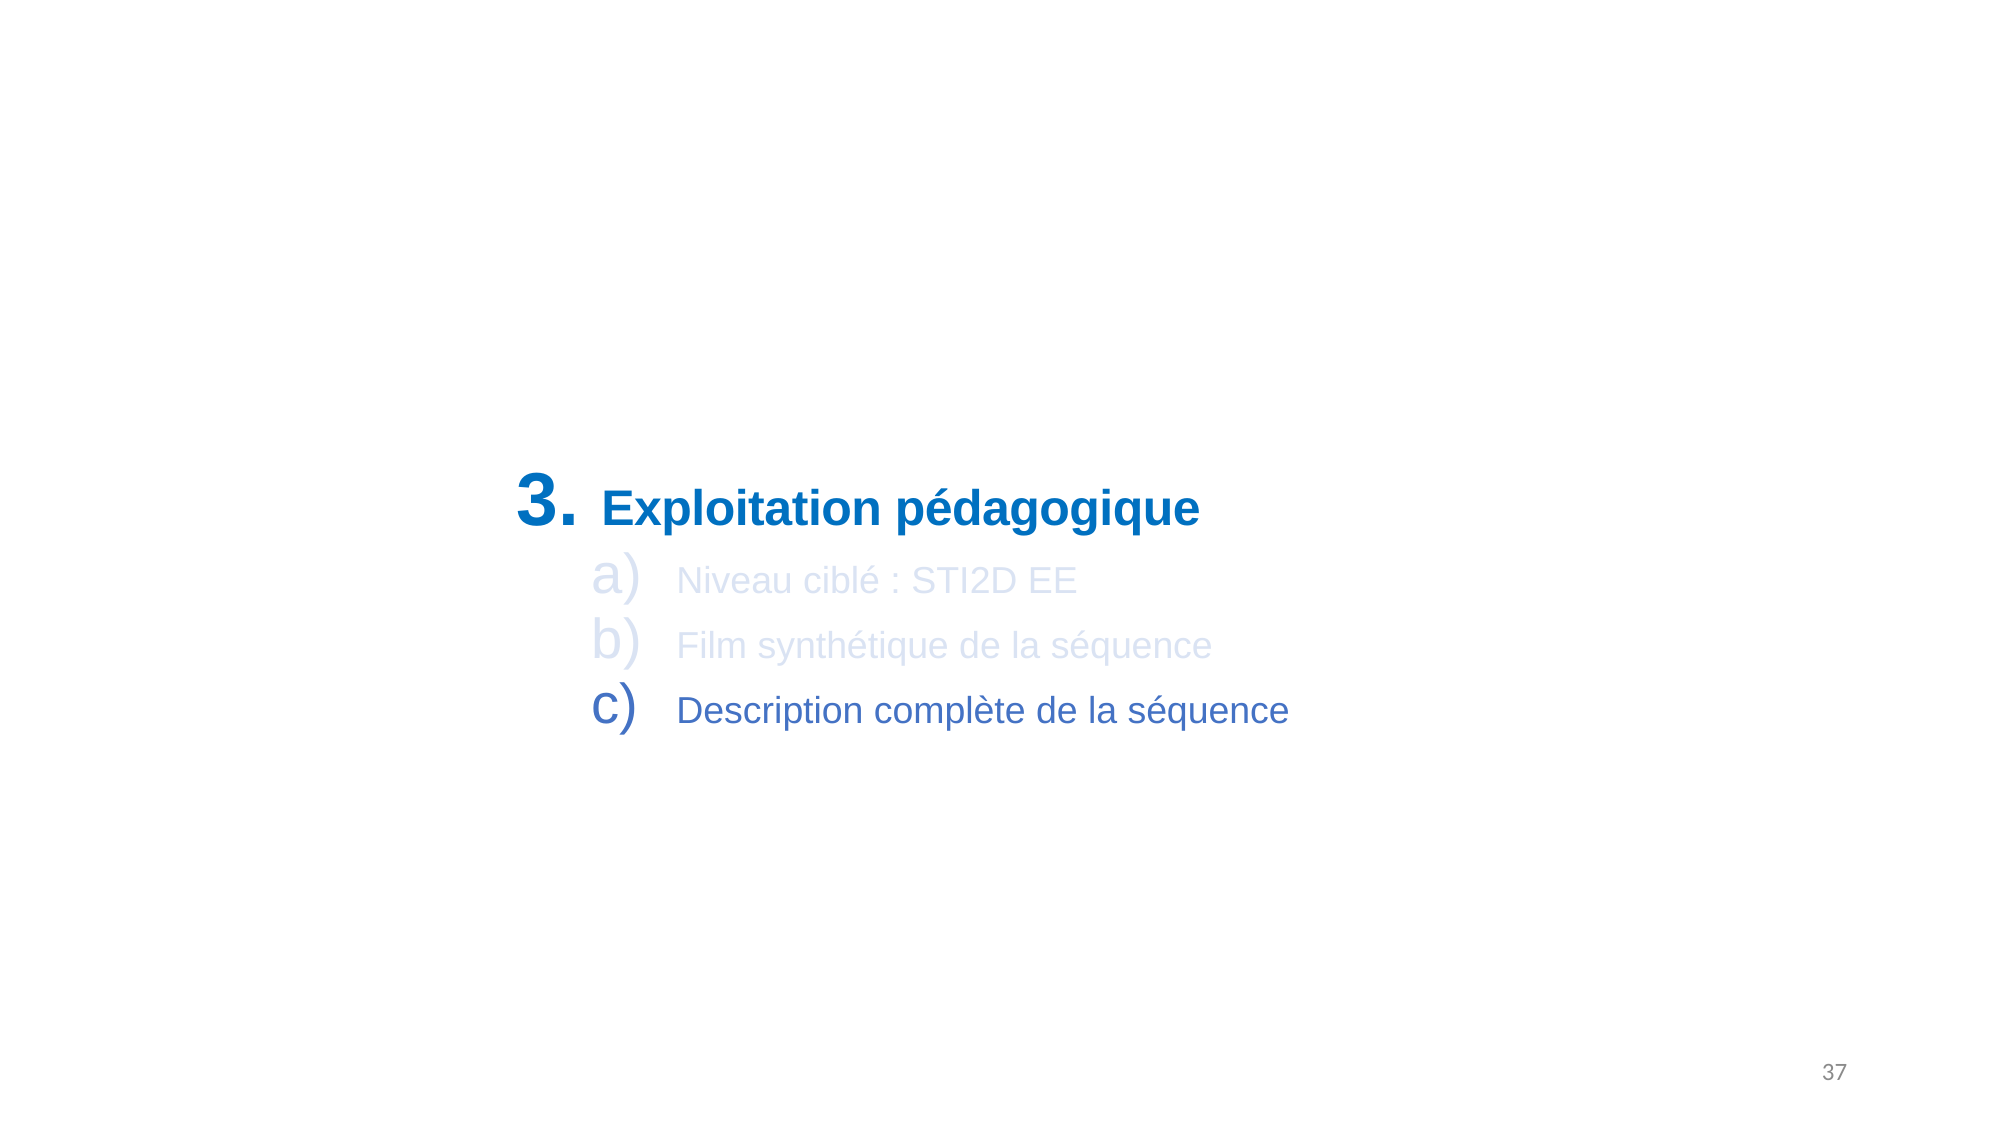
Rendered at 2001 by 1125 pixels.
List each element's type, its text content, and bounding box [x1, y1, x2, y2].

text_box Exploitation pédagogique Niveau ciblé : STI2D EE Film synthétique de la séquence Description complète de la séquence [500, 468, 1500, 739]
slide_number 37 [1412, 1042, 1863, 1103]
